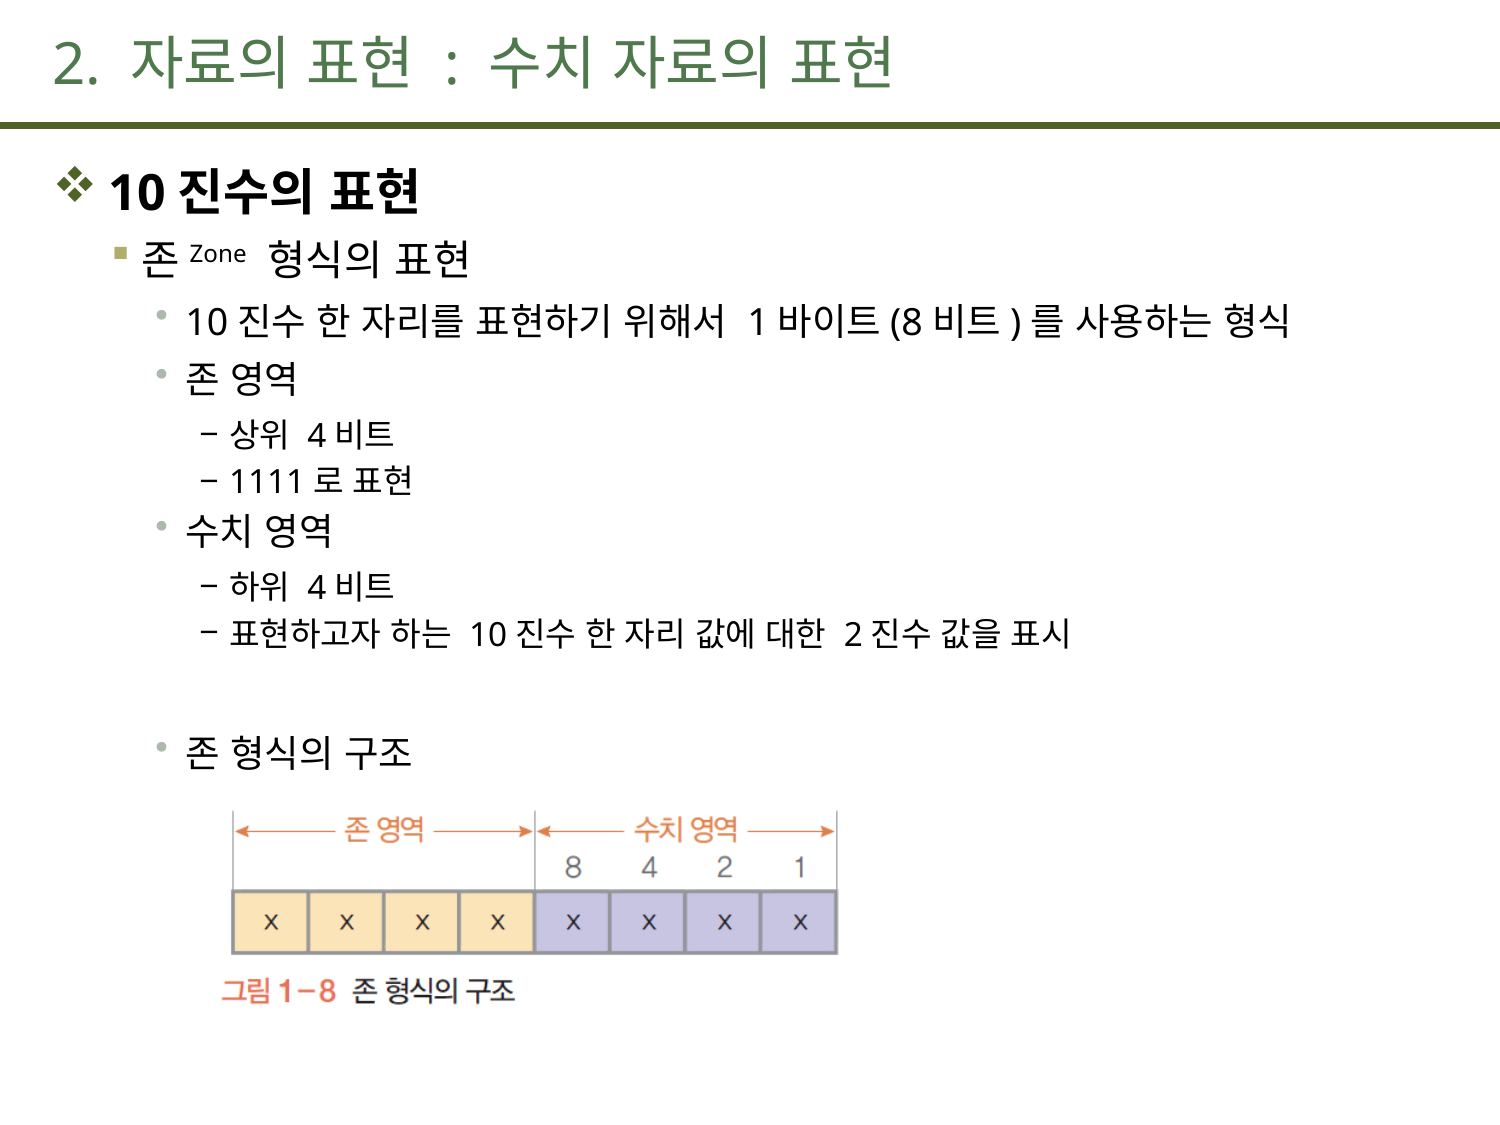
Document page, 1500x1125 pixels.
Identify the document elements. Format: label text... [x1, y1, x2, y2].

picture [218, 786, 847, 1012]
title 2. 자료의 표현 : 수치 자료의 표현 [37, 13, 1278, 109]
list 10진수의 표현 존Zone 형식의 표현 10진수 한 자리를 표현하기 위해서 1바이트(8비트)를 사용하는 형식 존 영역 상위 4비트 1111로 표현 수치 영역 하위 4비트 표현하고자 하는 10진수 한 자리 값에 대한 2진수 값을 표시 존 형식의 구조 [37, 152, 1463, 1091]
